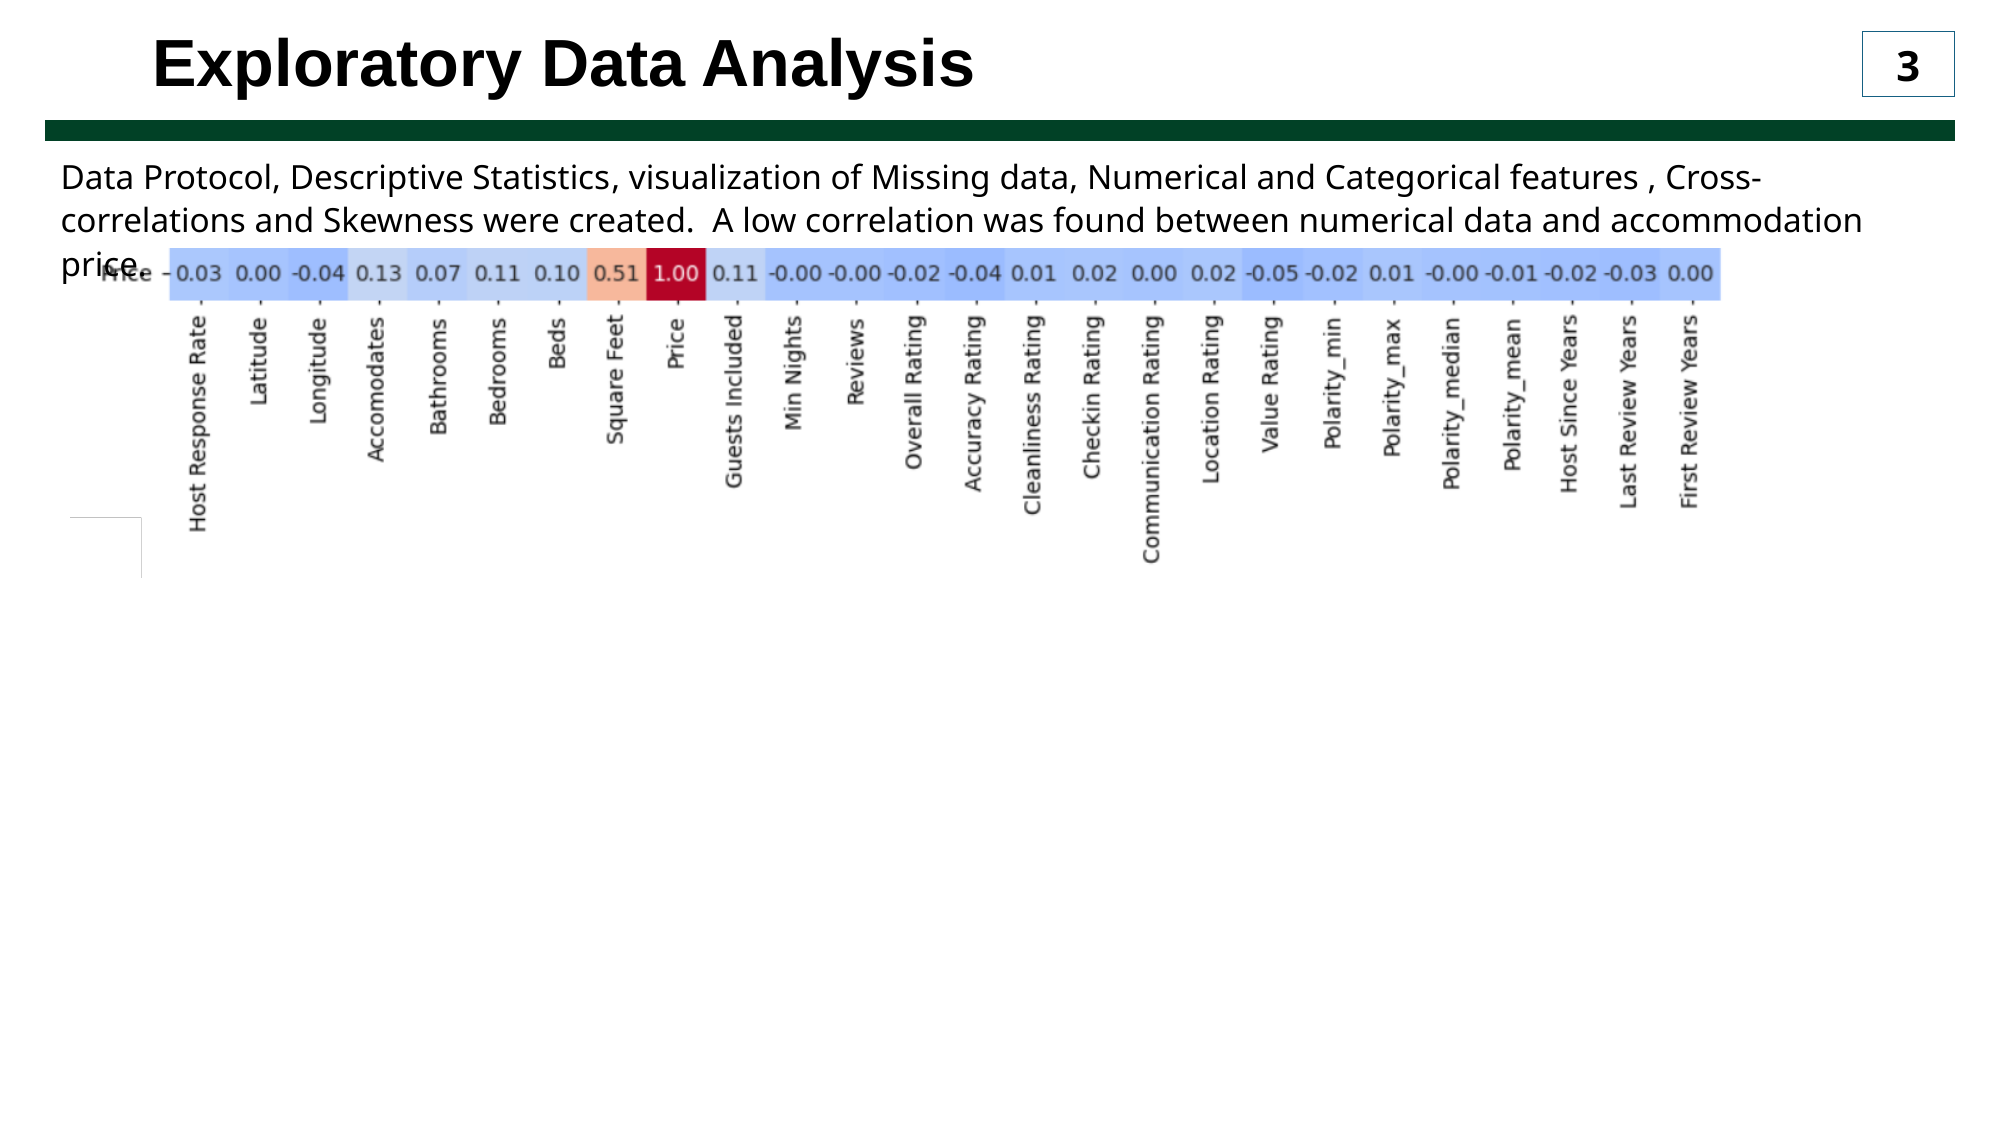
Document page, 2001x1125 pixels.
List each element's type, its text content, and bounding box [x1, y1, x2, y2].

text_box Data Protocol, Descriptive Statistics, visualization of Missing data, Numerical and Categorical features , Cross-correlations and Skewness were created. A low correlation was found between numerical data and accommodation price. [45, 144, 1955, 265]
text_box 3 [1862, 31, 1955, 97]
picture [70, 248, 1727, 579]
picture [45, 120, 1955, 142]
title Exploratory Data Analysis [137, 19, 1863, 110]
